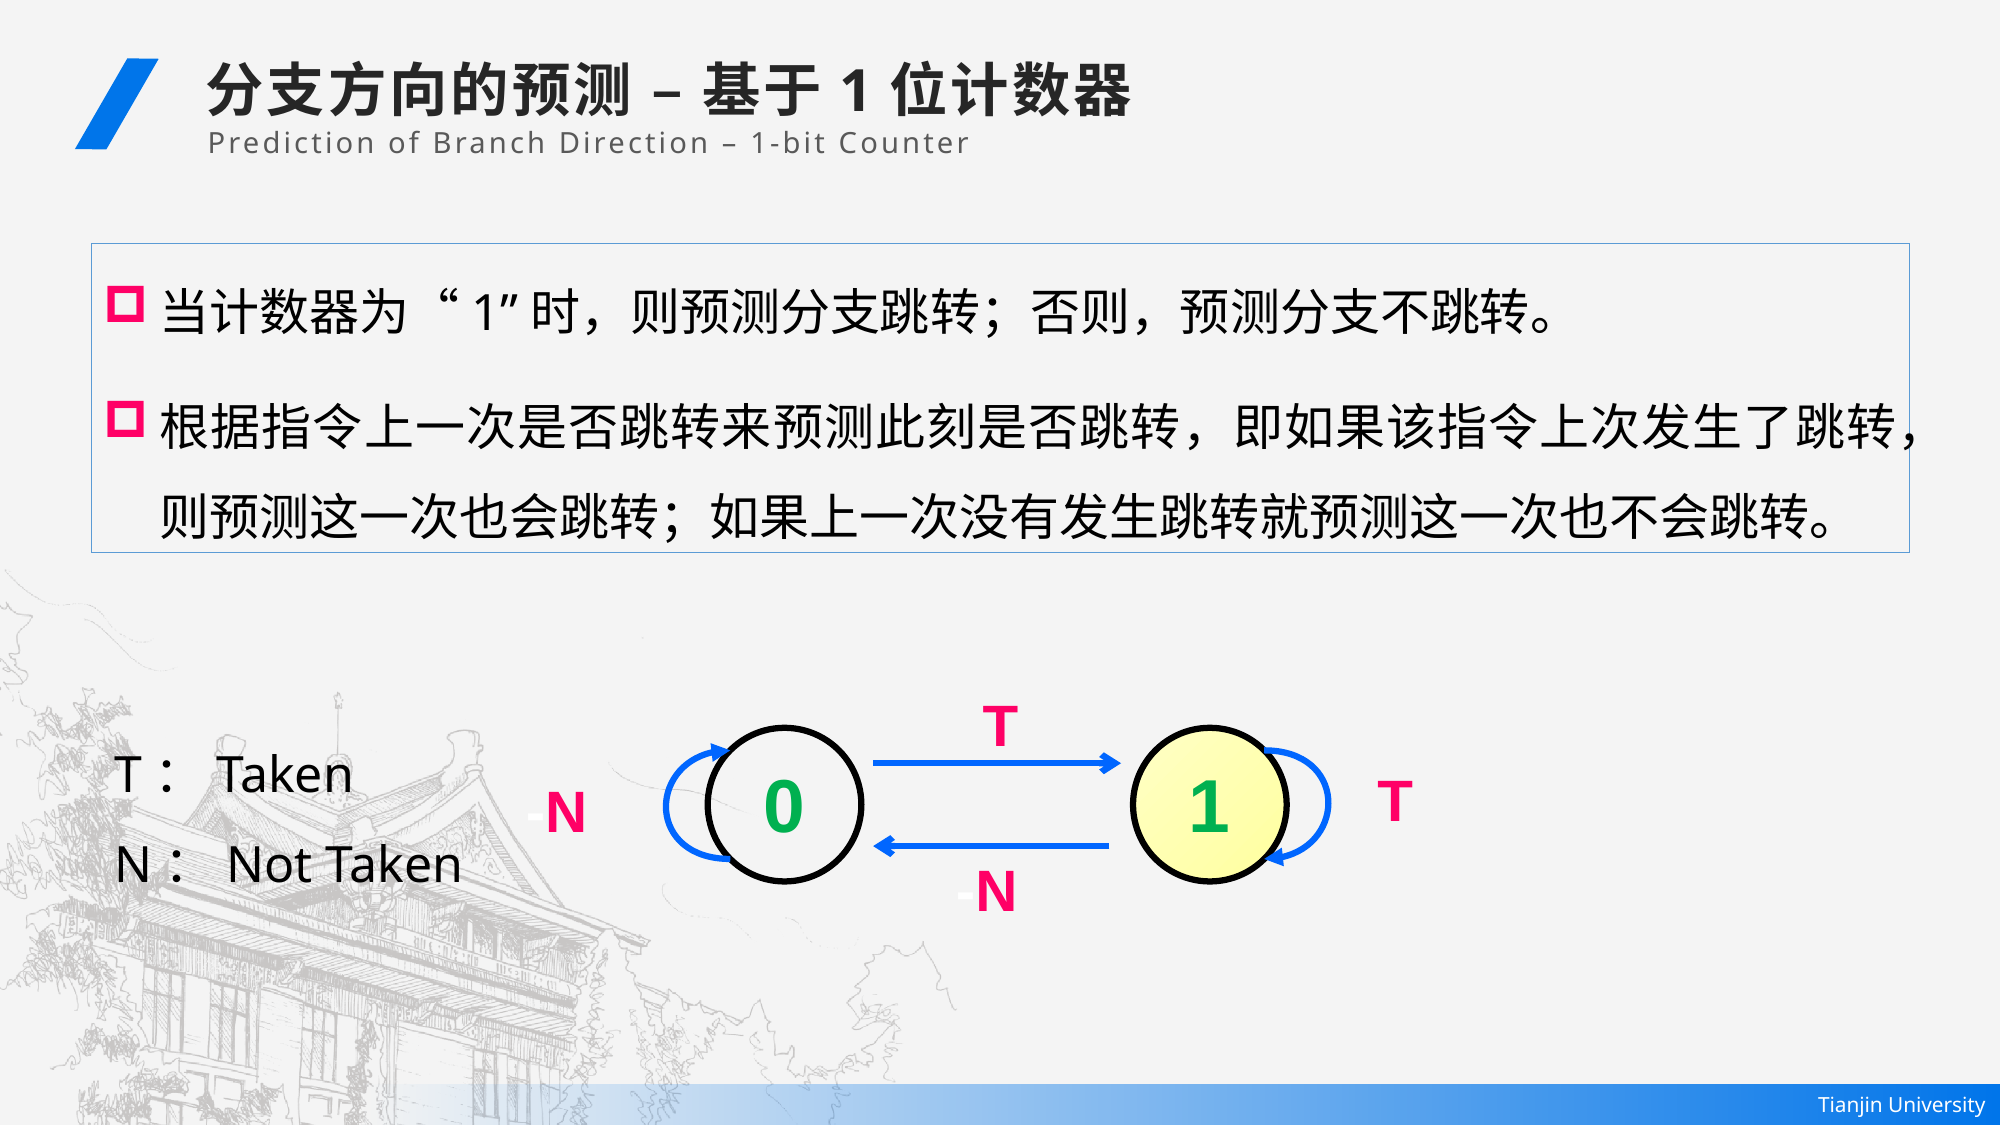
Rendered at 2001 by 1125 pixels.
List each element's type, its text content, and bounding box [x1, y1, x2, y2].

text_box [98, 45, 1142, 168]
text_box 当计数器为“1”时，则预测分支跳转；否则，预测分支不跳转。 根据指令上一次是否跳转来预测此刻是否跳转，即如果该指令上次发生了跳转，则预测这一次也会跳转；如果上一次没有发生跳转就预测这一次也不会跳转。 [91, 243, 1910, 553]
text_box [74, 109, 98, 150]
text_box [99, 680, 1455, 932]
